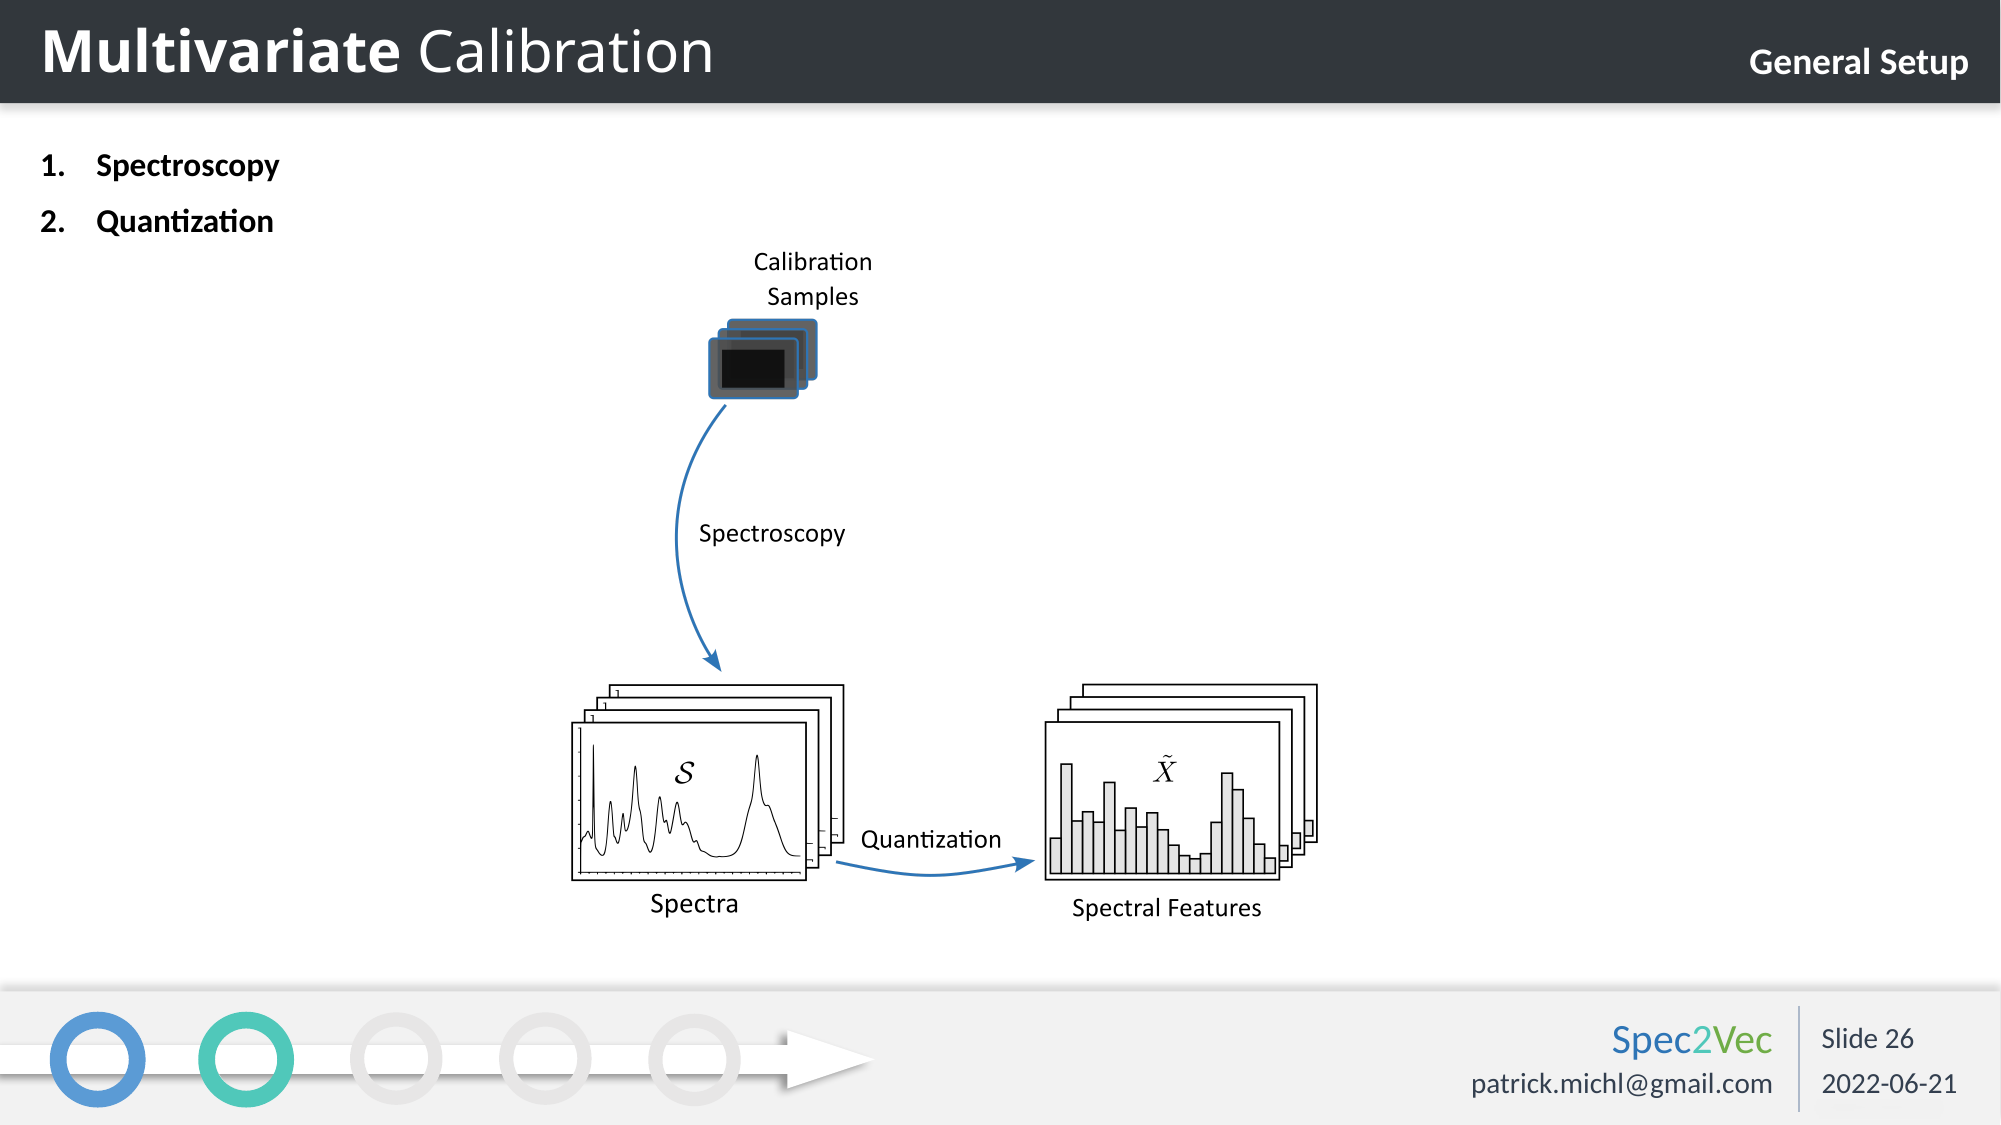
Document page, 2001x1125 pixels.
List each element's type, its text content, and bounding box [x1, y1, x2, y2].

picture [469, 140, 1877, 966]
text_box Spectroscopy Quantization [25, 140, 441, 958]
text_box General Setup [1285, 29, 1985, 90]
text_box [49, 1011, 146, 1108]
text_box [198, 1011, 295, 1108]
text_box Multivariate Calibration [25, 5, 1922, 102]
